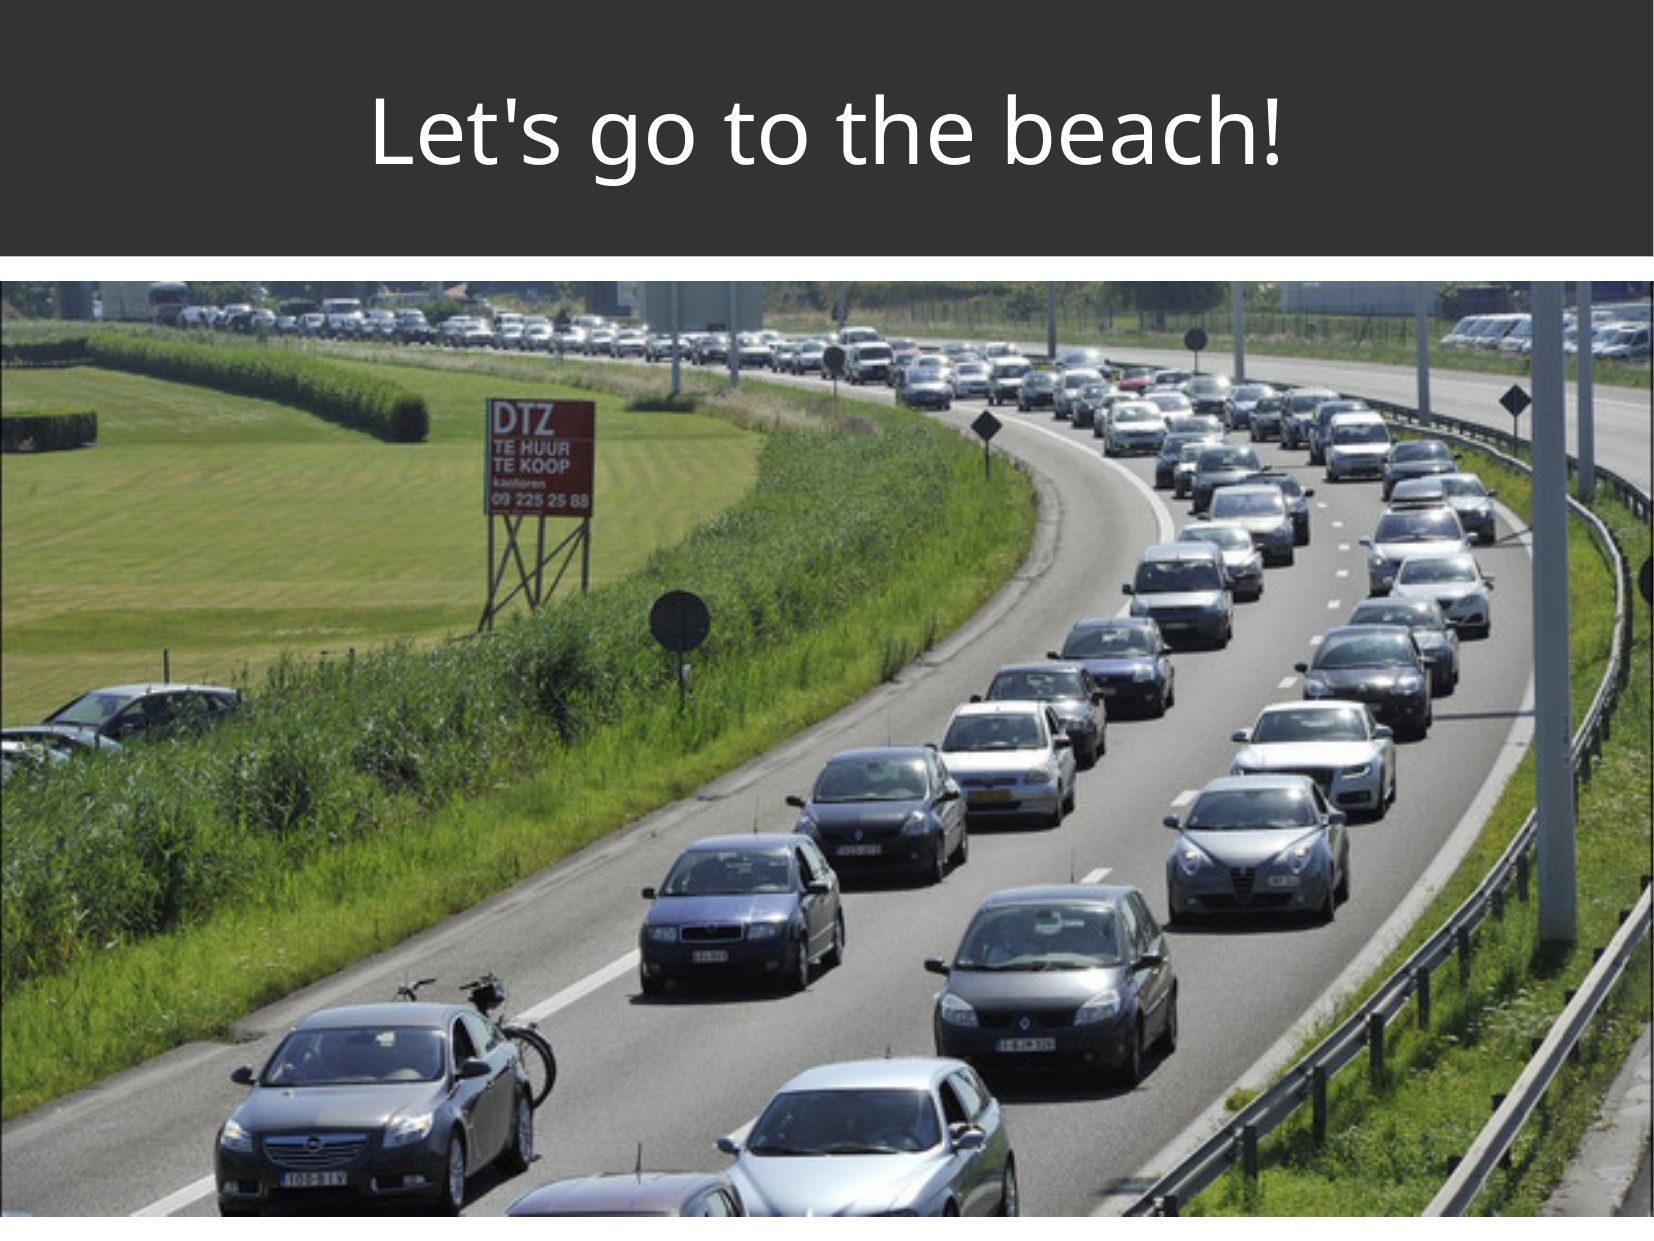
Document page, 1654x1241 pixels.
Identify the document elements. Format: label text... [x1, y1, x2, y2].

picture [0, 281, 1654, 1217]
title Let's go to the beach! [0, 0, 1654, 257]
